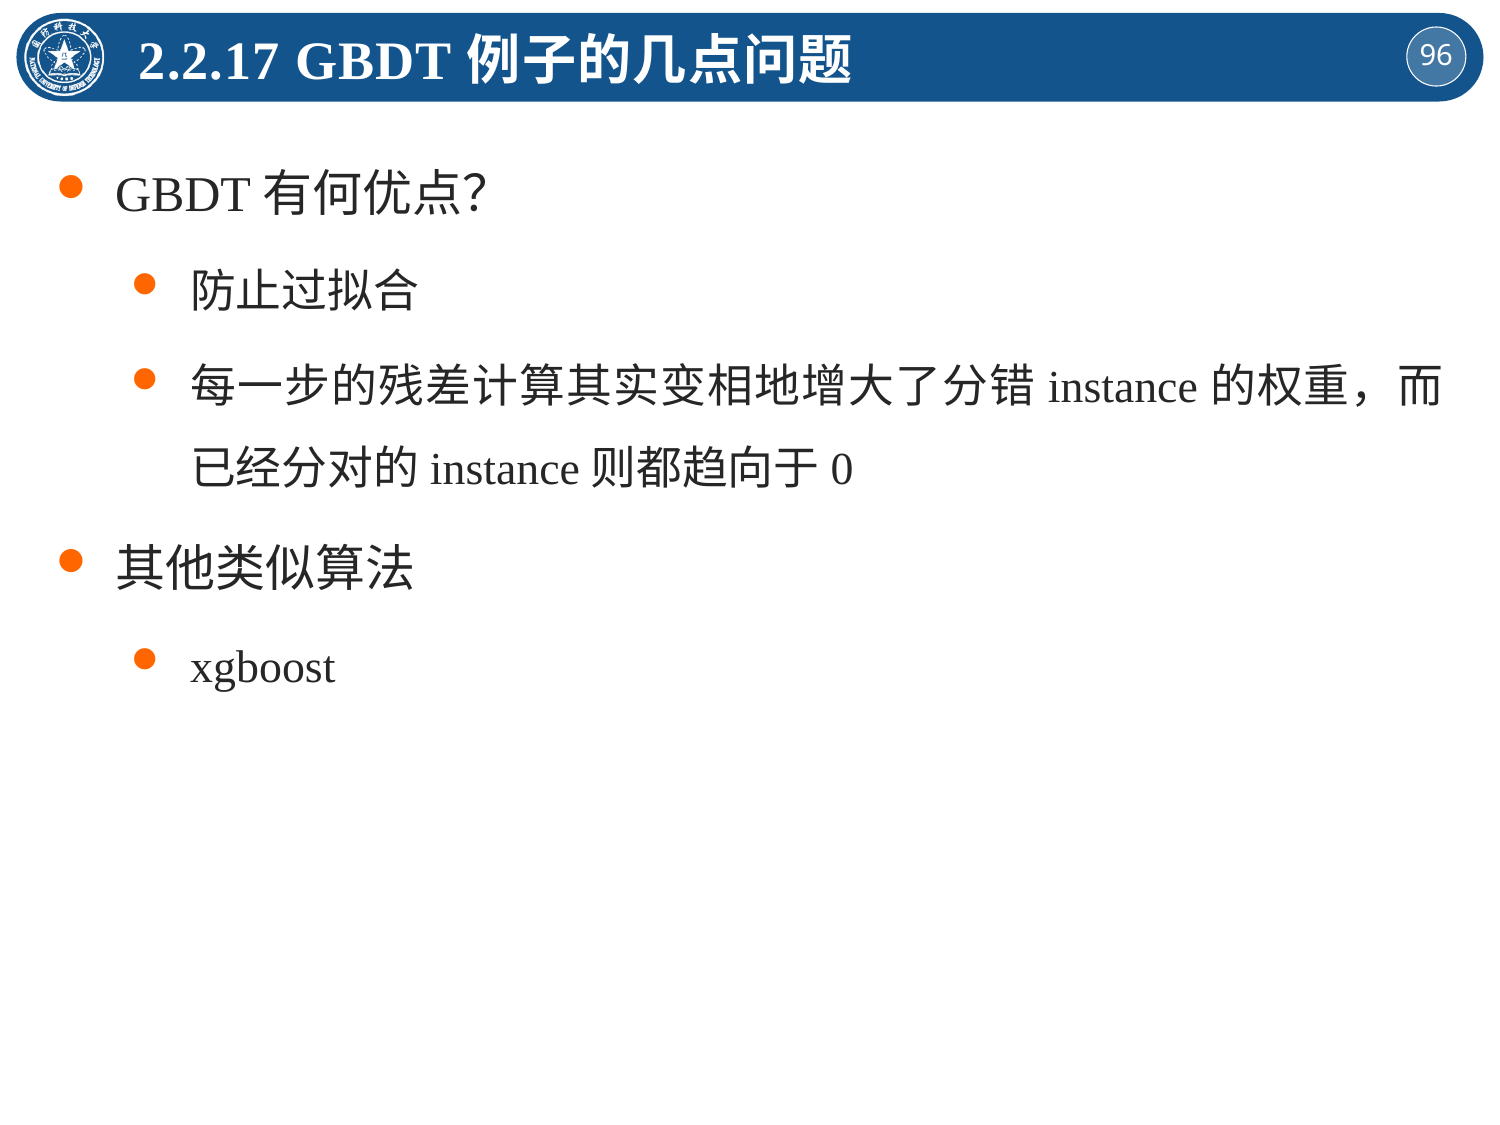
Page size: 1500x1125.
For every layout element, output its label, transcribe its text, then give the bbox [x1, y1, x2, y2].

title 2.2.17 GBDT例子的几点问题 [124, 17, 1237, 124]
picture [16, 9, 111, 104]
list GBDT有何优点？ 防止过拟合 每一步的残差计算其实变相地增大了分错instance的权重，而已经分对的instance则都趋向于0 其他类似算法 xgboost [41, 124, 1459, 777]
